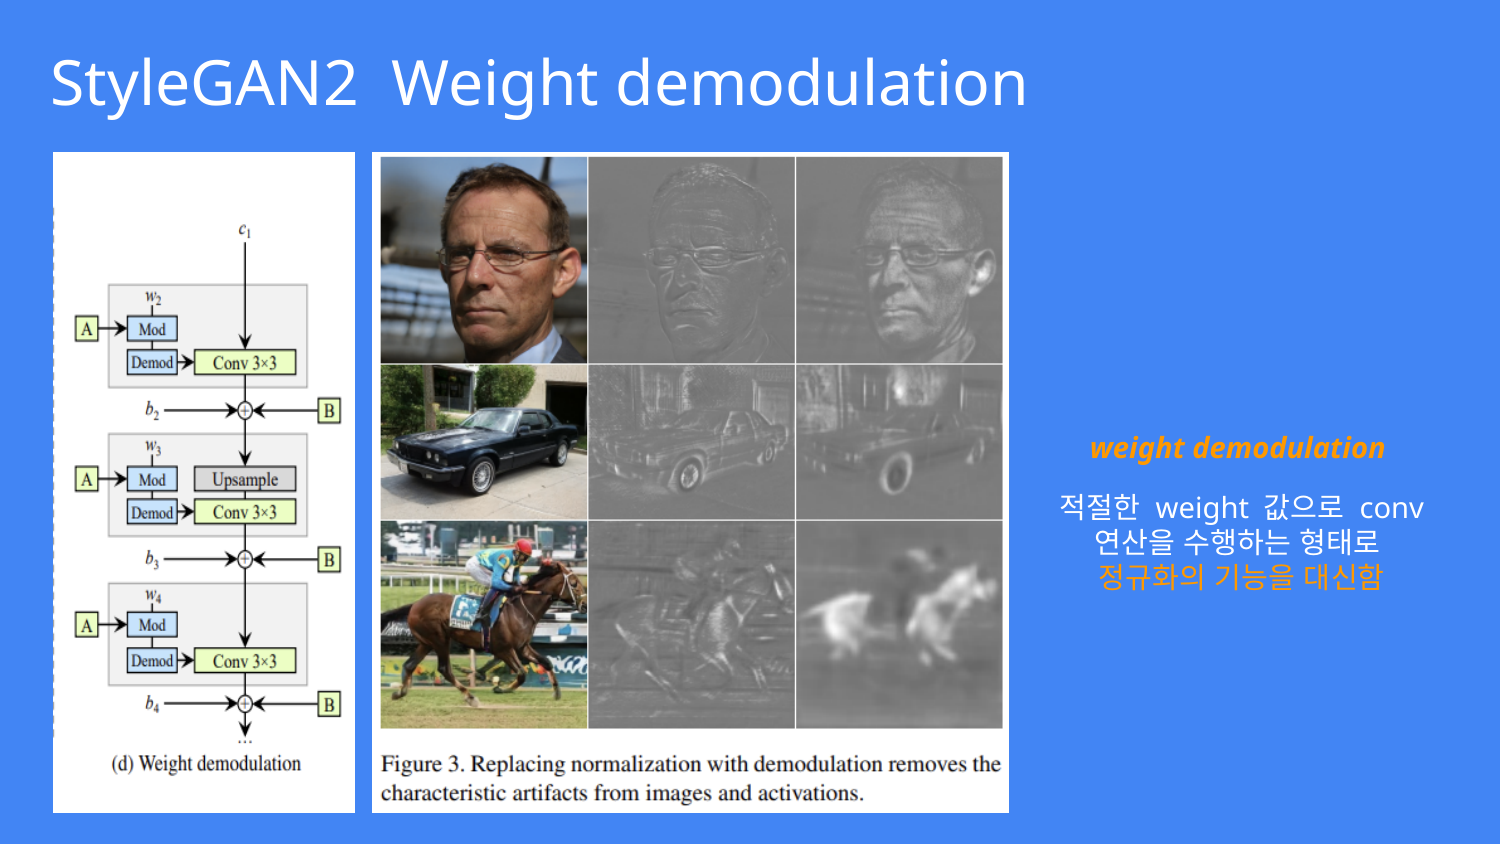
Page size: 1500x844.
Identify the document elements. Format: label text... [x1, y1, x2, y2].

text_box StyleGAN2 Weight demodulation [35, 28, 1282, 133]
picture [53, 152, 356, 813]
text_box weight demodulation 적절한 weight 값으로 conv 연산을 수행하는 형태로 정규화의 기능을 대신함 [1013, 414, 1476, 610]
picture [372, 152, 1009, 813]
